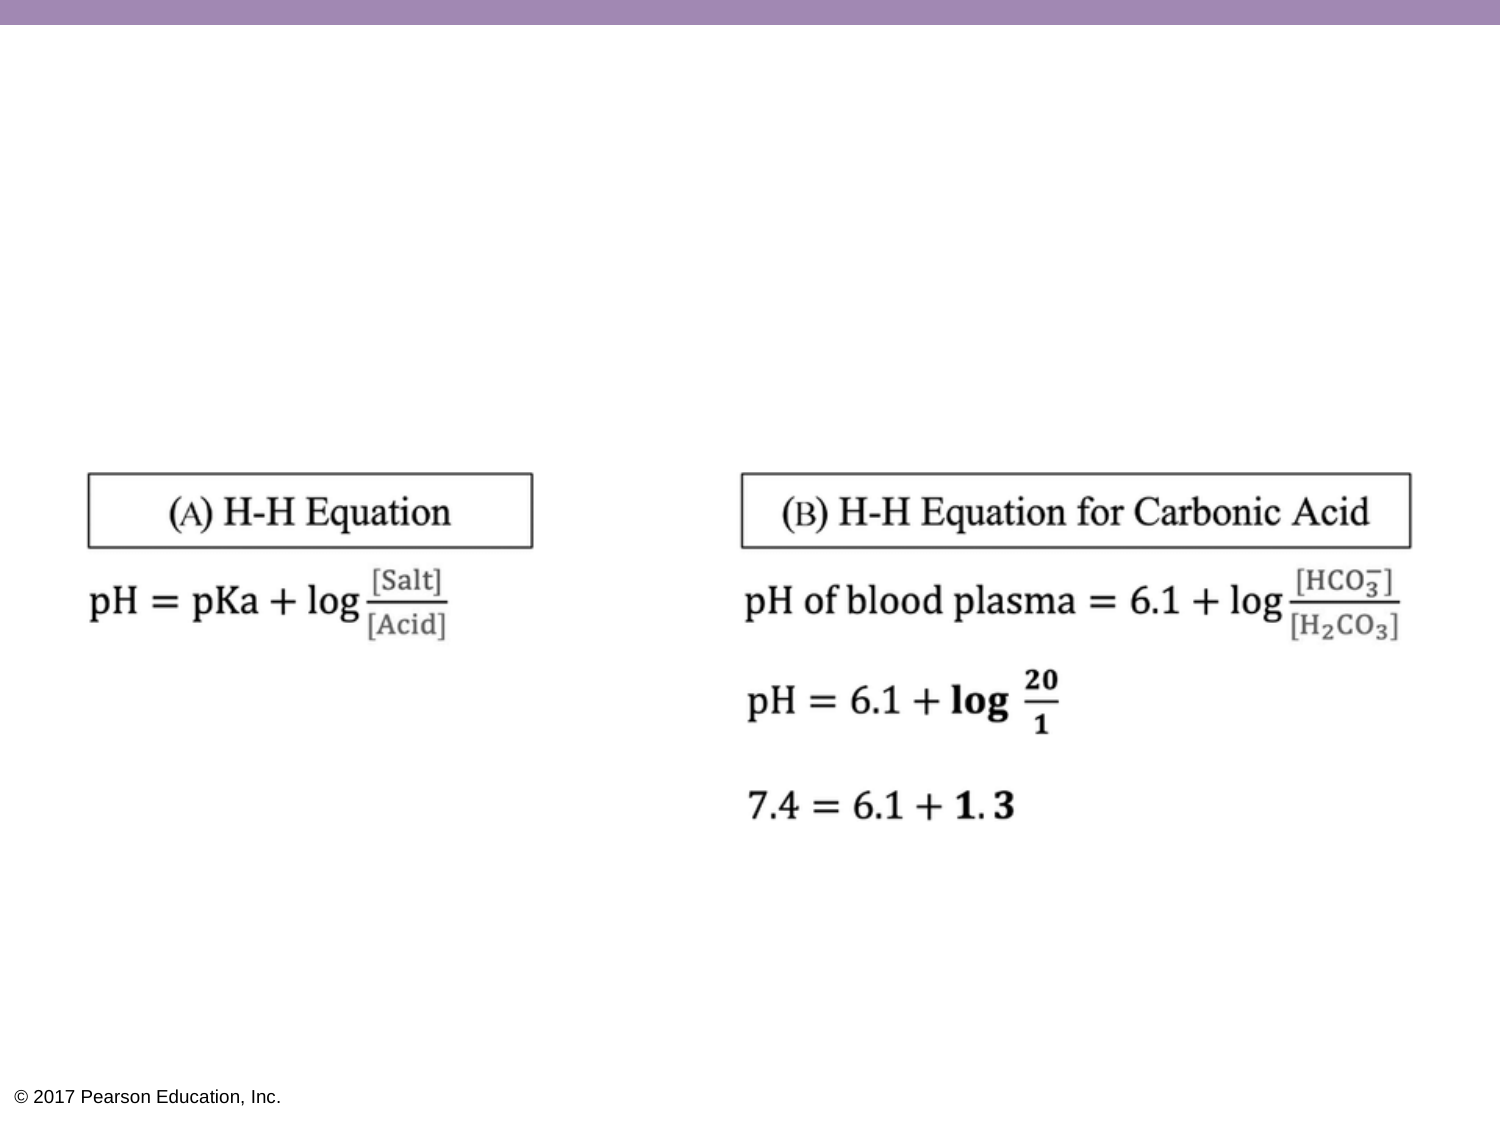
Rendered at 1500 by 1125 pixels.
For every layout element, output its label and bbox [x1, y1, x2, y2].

list [85, 470, 1414, 822]
